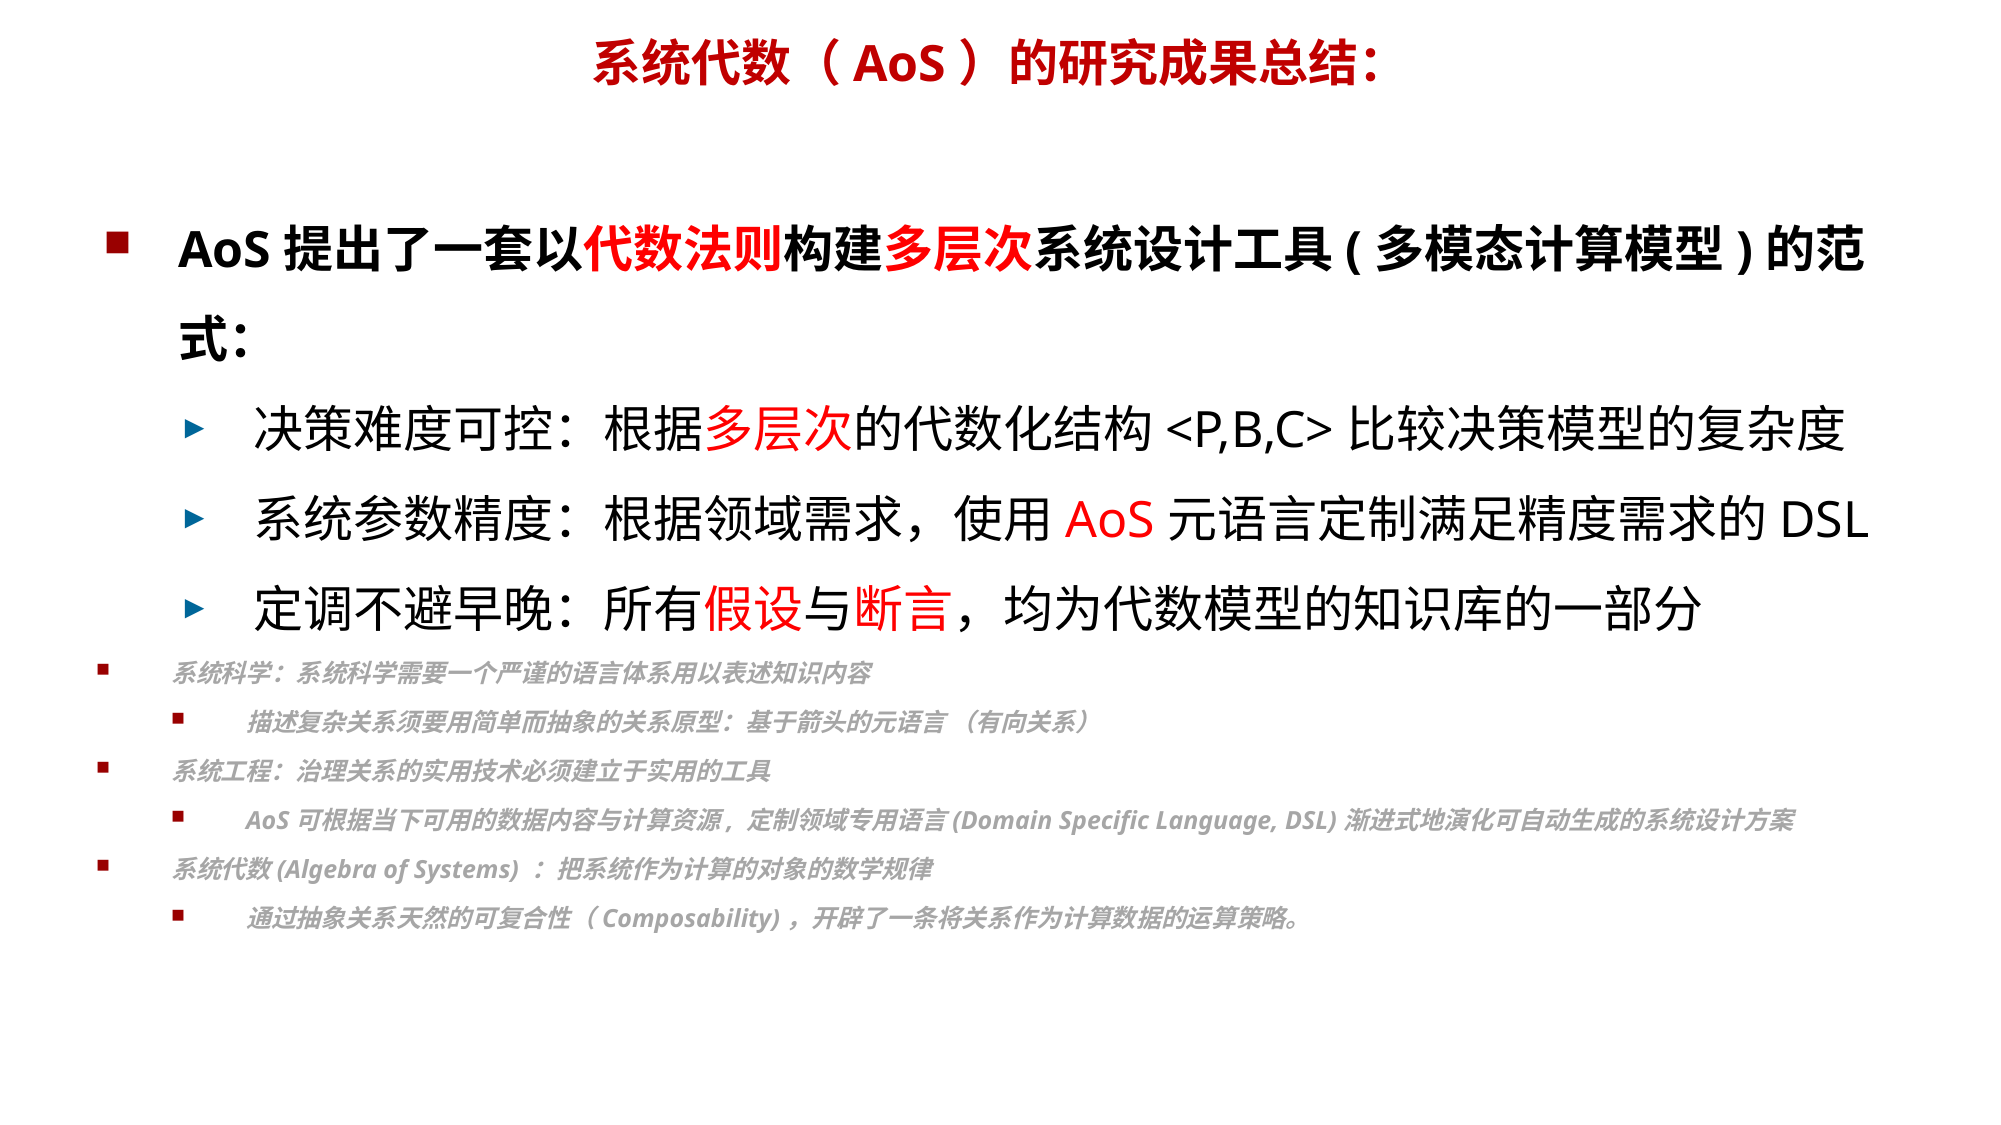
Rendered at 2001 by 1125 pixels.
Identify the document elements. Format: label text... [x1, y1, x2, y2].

text_box 系统科学：系统科学需要一个严谨的语言体系用以表述知识内容 描述复杂关系须要用简单而抽象的关系原型：基于箭头的元语言 （有向关系） 系统工程：治理关系的实用技术必须建立于实用的工具 AoS可根据当下可用的数据内容与计算资源, 定制领域专用语言(Domain Specific Language, DSL)渐进式地演化可自动生成的系统设计方案 系统代数(Algebra of Systems) ：把系统作为计算的对象的数学规律 通过抽象关系天然的可复合性（Composability)，开辟了一条将关系作为计算数据的运算策略。 [88, 634, 1901, 941]
title 系统代数（AoS）的研究成果总结： [99, 26, 1901, 104]
text_box AoS提出了一套以代数法则构建多层次系统设计工具(多模态计算模型)的范式： 决策难度可控：根据多层次的代数化结构<P,B,C>比较决策模型的复杂度 系统参数精度：根据领域需求，使用AoS元语言定制满足精度需求的DSL 定调不避早晚：所有假设与断言，均为代数模型的知识库的一部分 [88, 179, 1924, 559]
